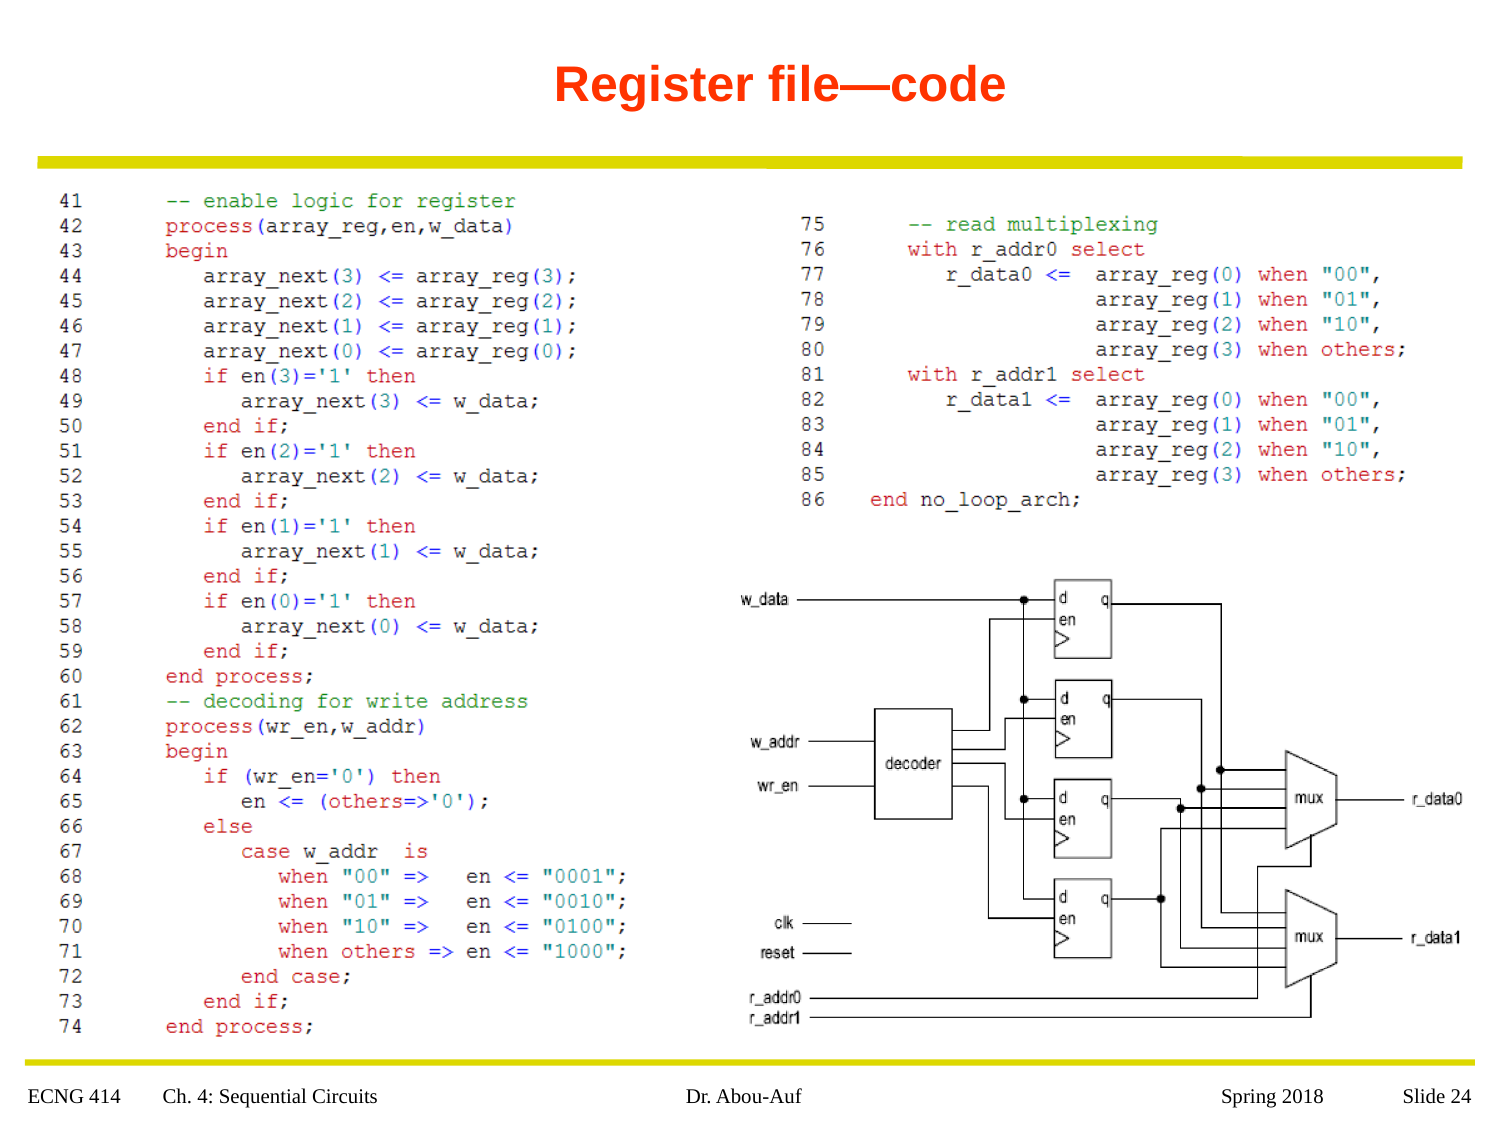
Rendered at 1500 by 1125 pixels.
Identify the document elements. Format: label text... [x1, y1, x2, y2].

footer Dr. Abou-Auf [612, 1074, 876, 1125]
slide_number Spring 2018 Slide 24 [1199, 1074, 1488, 1125]
slide_number ECNG 414 Ch. 4: Sequential Circuits [12, 1074, 513, 1125]
title Register file—code [187, 0, 1388, 163]
picture [49, 187, 1463, 1038]
